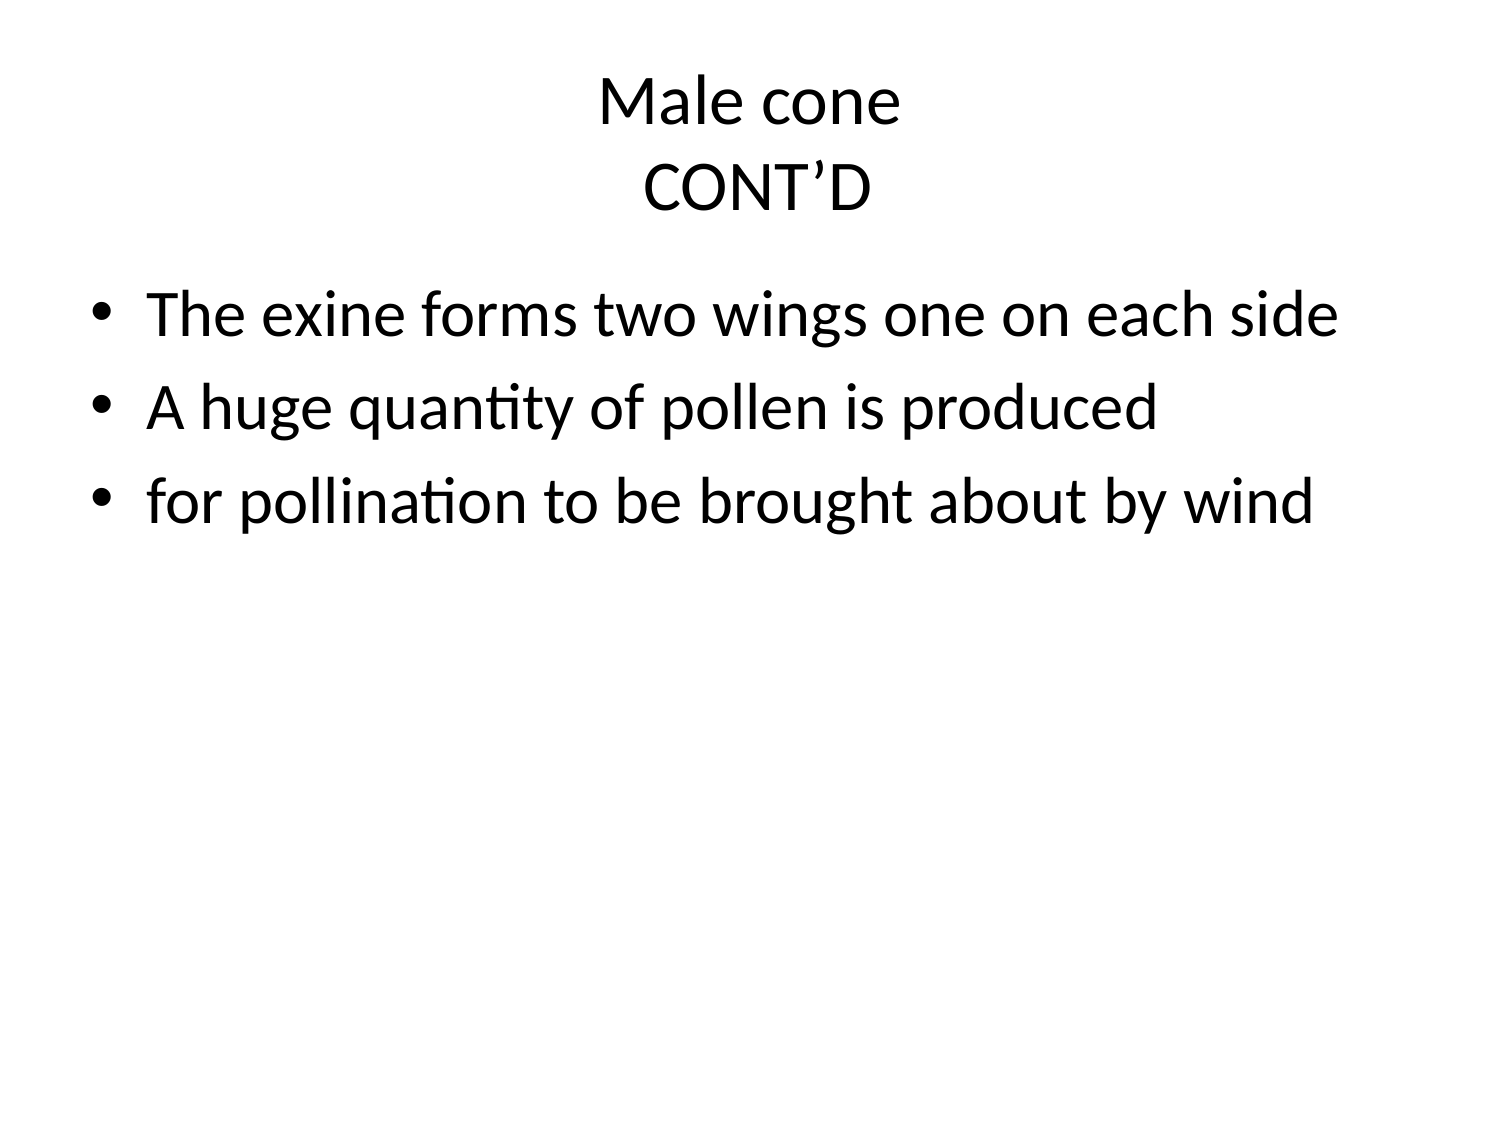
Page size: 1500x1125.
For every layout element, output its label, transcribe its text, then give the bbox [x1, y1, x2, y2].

list The exine forms two wings one on each side A huge quantity of pollen is produced for pollination to be brought about by wind [75, 262, 1425, 1005]
title Male cone CONT’D [75, 45, 1425, 233]
